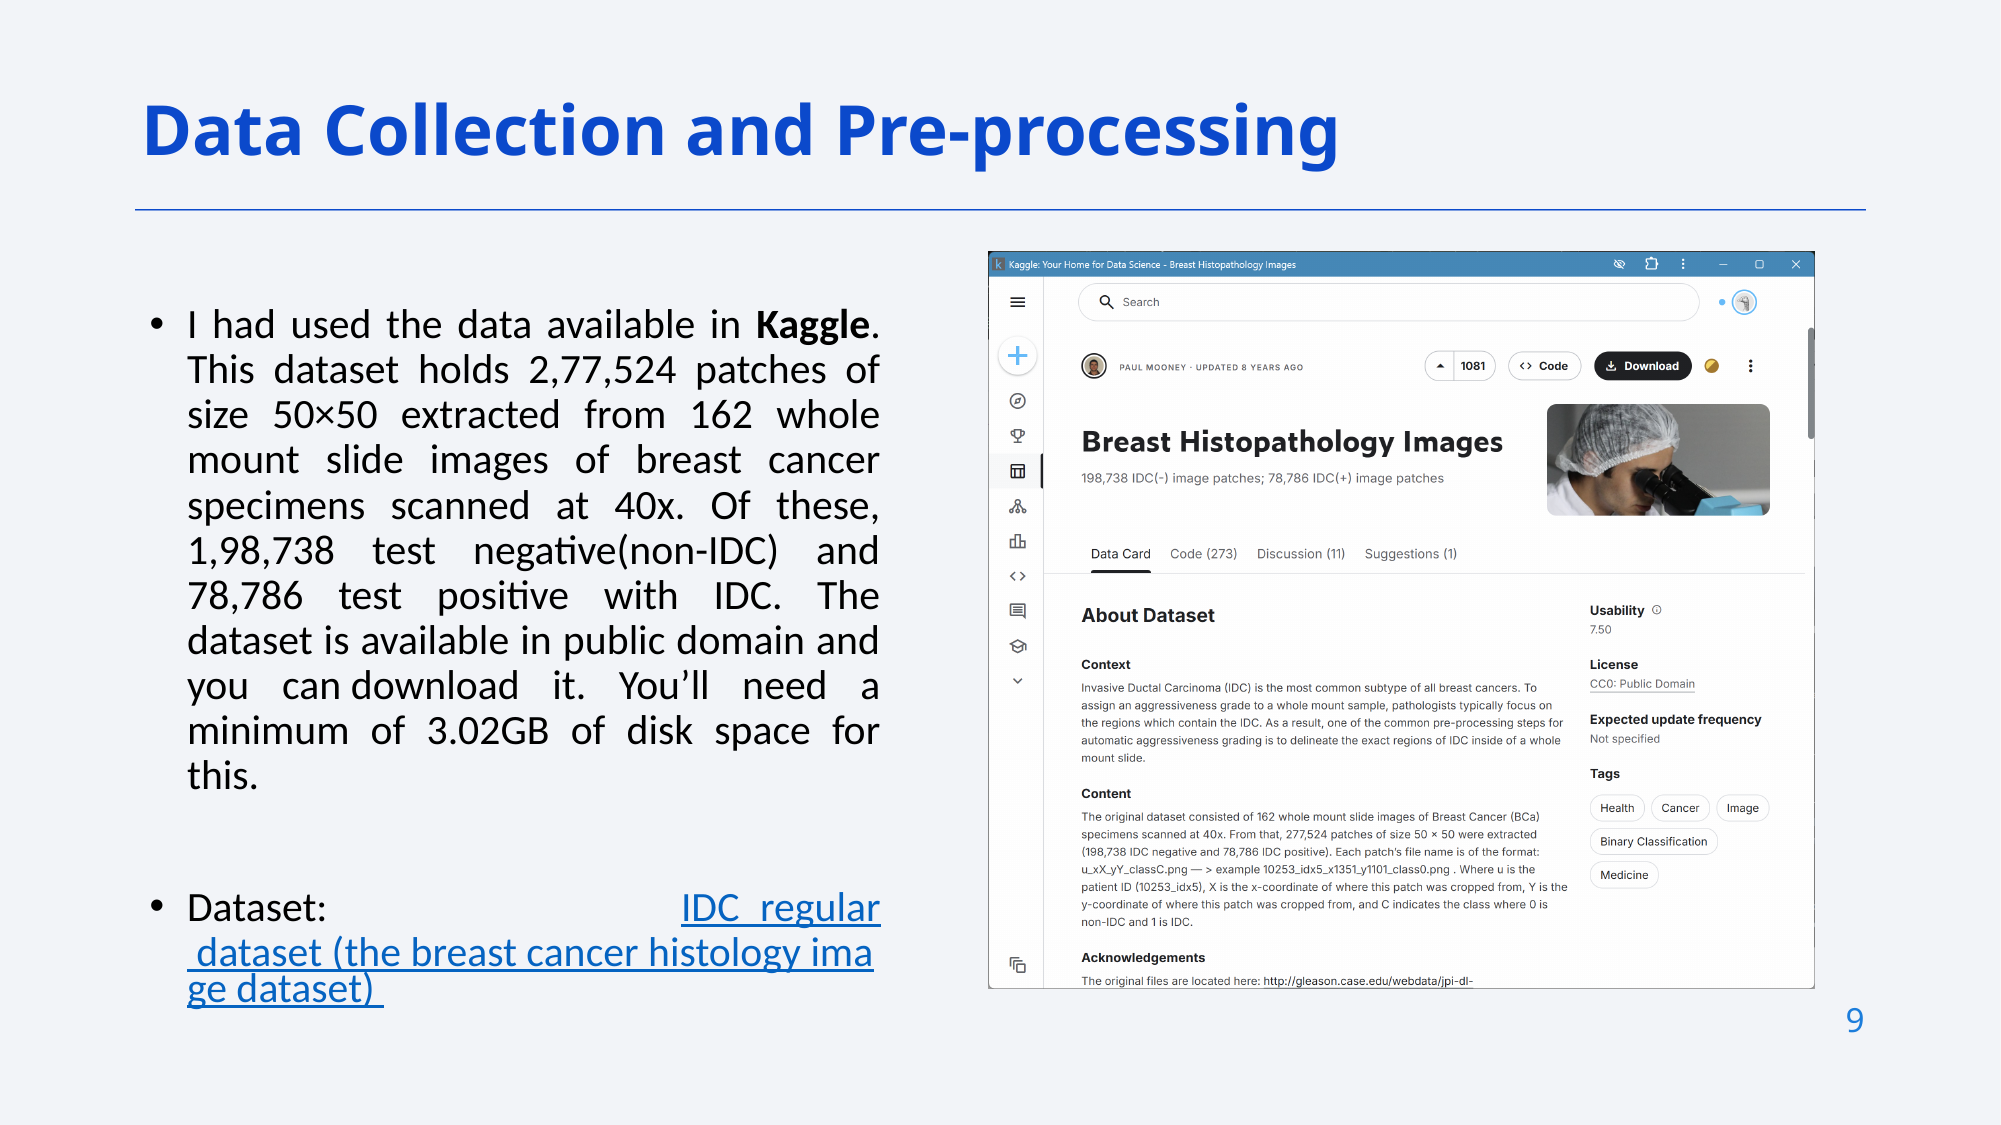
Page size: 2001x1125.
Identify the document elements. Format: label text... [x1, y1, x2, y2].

picture [0, 0, 2001, 1125]
list I had used the data available in Kaggle. This dataset holds 2,77,524 patches of size 50×50 extracted from 162 whole mount slide images of breast cancer specimens scanned at 40x. Of these, 1,98,738 test negative(non-IDC) and 78,786 test positive with IDC. The dataset is available in public domain and you can download it. You’ll need a minimum of 3.02GB of disk space for this. Dataset: IDC_regular dataset (the breast cancer histology image dataset) [134, 295, 896, 989]
text_box Data Collection and Pre-processing [126, 88, 1852, 179]
slide_number 9 [1429, 988, 1880, 1055]
